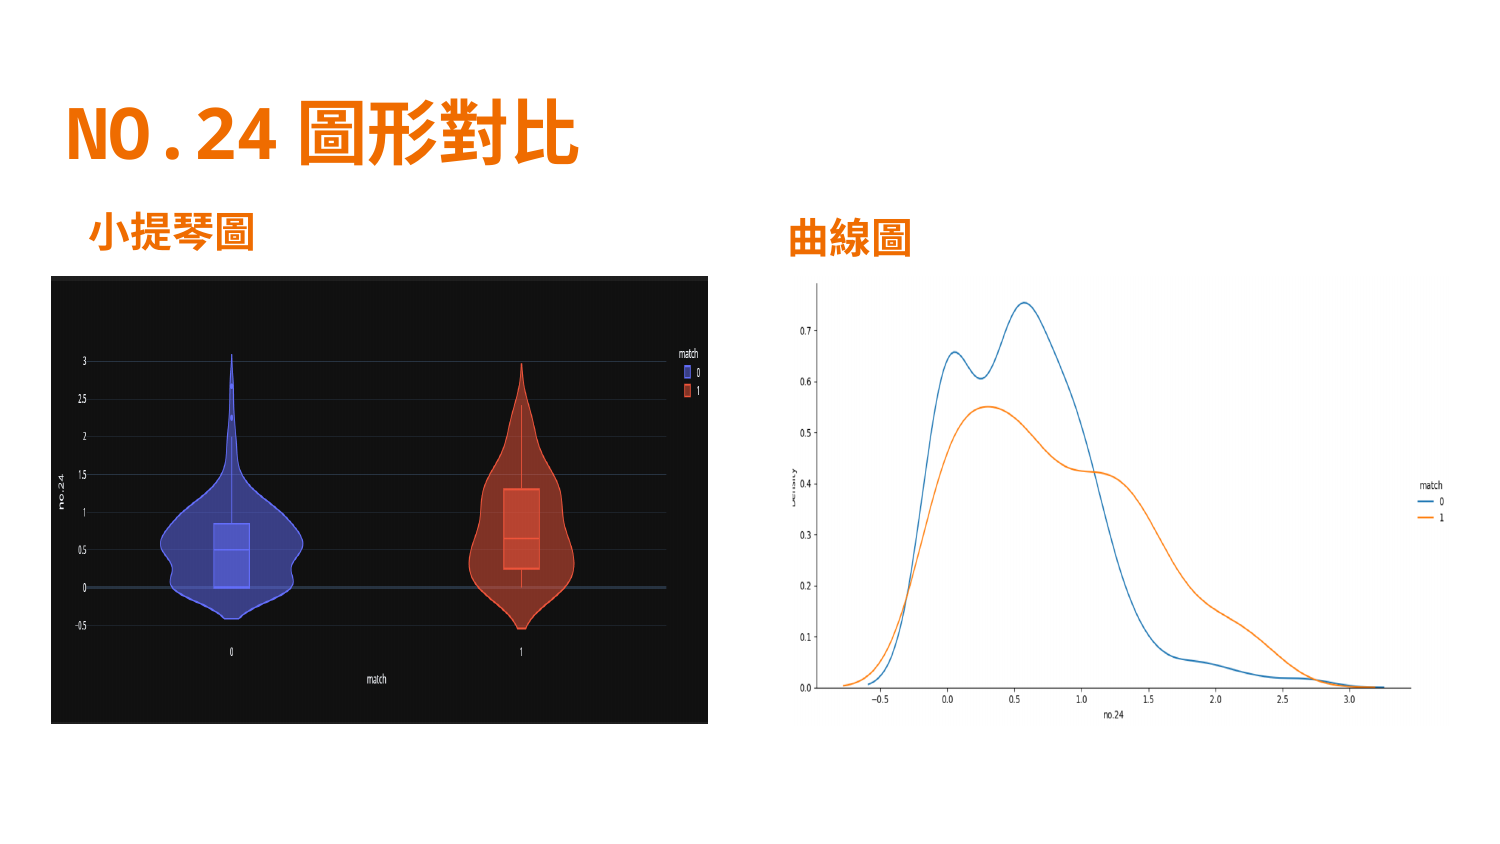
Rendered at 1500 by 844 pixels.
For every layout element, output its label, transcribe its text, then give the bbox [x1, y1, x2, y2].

picture [50, 276, 708, 725]
title NO.24圖形對比 [51, 72, 1449, 189]
list 曲線圖 [750, 189, 1449, 283]
picture [792, 276, 1450, 726]
list 小提琴圖 [51, 183, 708, 276]
